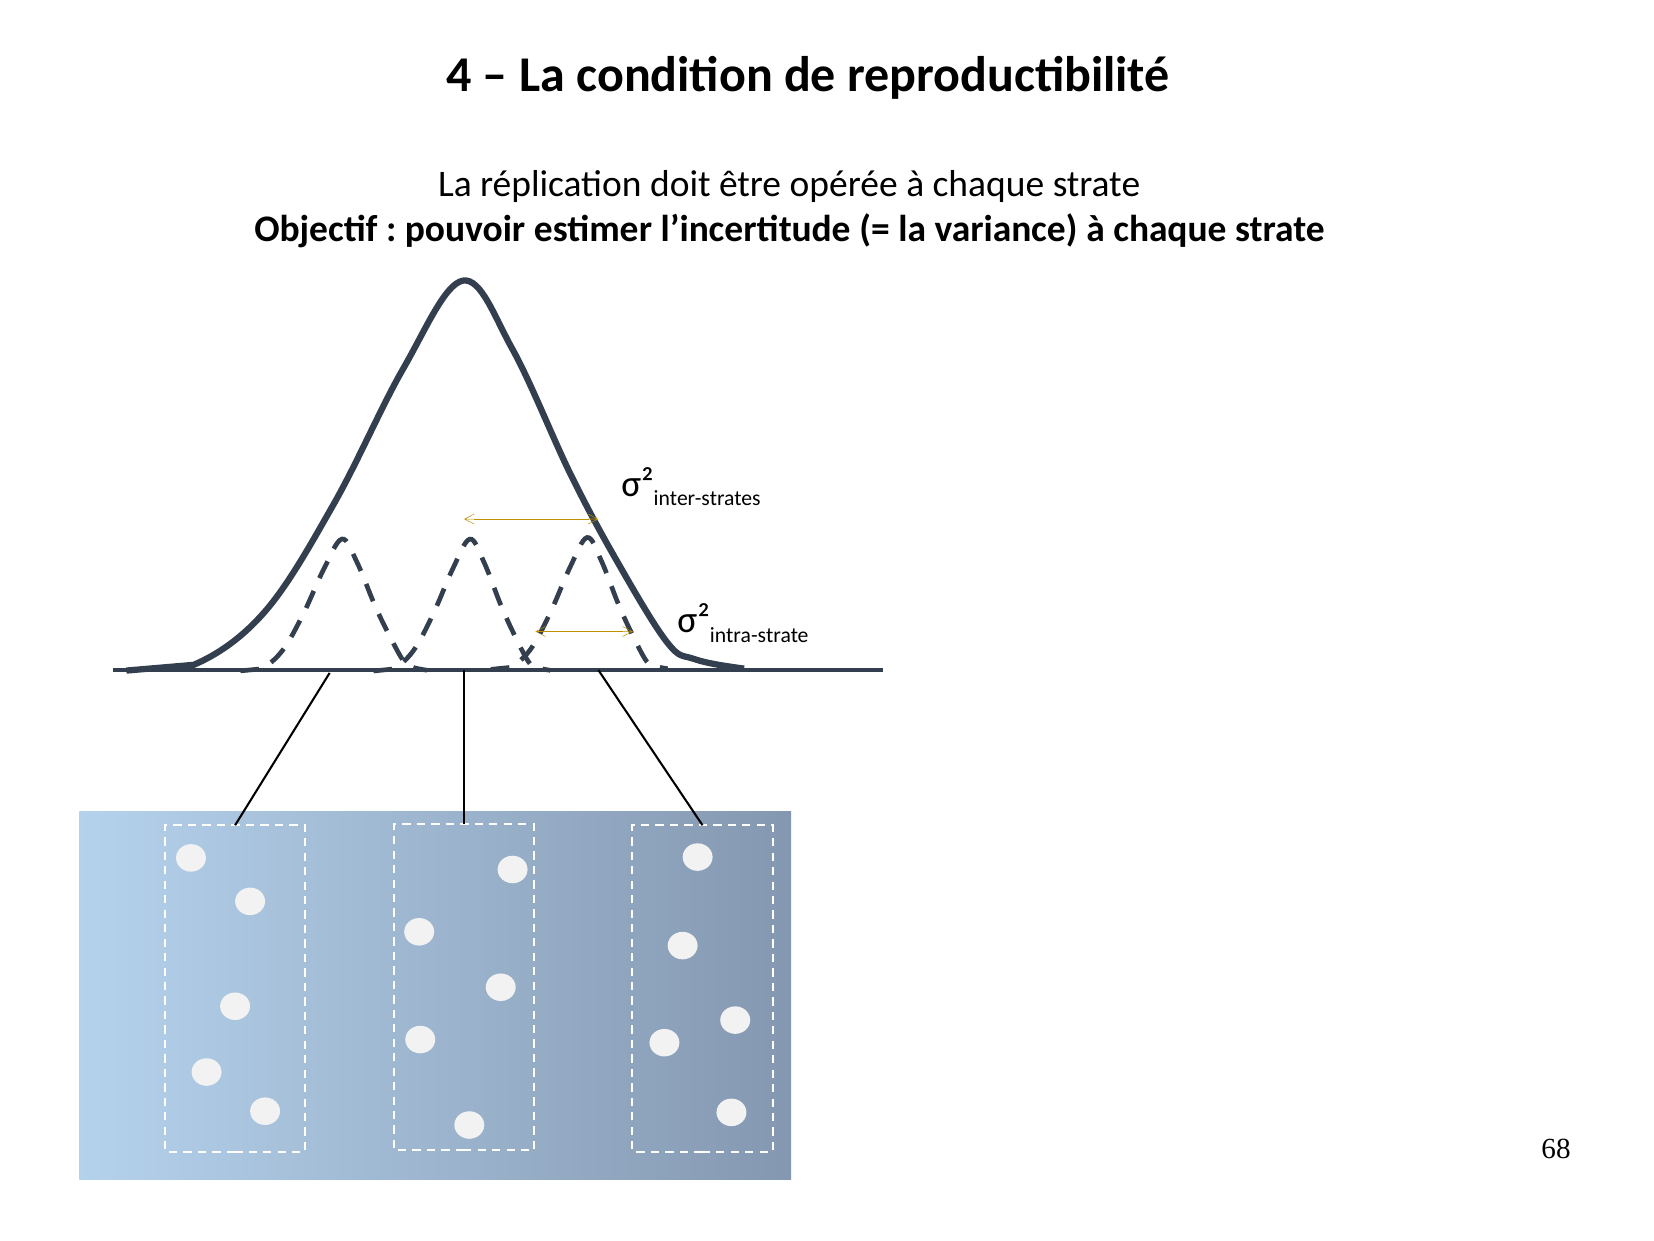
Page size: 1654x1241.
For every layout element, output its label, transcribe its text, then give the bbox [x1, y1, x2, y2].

text_box [387, 538, 525, 669]
text_box σ²inter-strates [606, 425, 776, 518]
slide_number 68 [1185, 1129, 1571, 1216]
text_box [541, 536, 632, 631]
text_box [235, 672, 330, 826]
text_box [79, 811, 792, 1180]
text_box σ²intra-strate [662, 562, 824, 654]
text_box [132, 279, 745, 669]
text_box [254, 537, 404, 669]
text_box 4 – La condition de reproductibilité [126, 34, 1491, 110]
text_box La réplication doit être opérée à chaque strate Objectif : pouvoir estimer l’incertitude (= la variance) à chaque strate [28, 151, 1551, 302]
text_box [598, 669, 703, 826]
text_box [490, 632, 668, 669]
